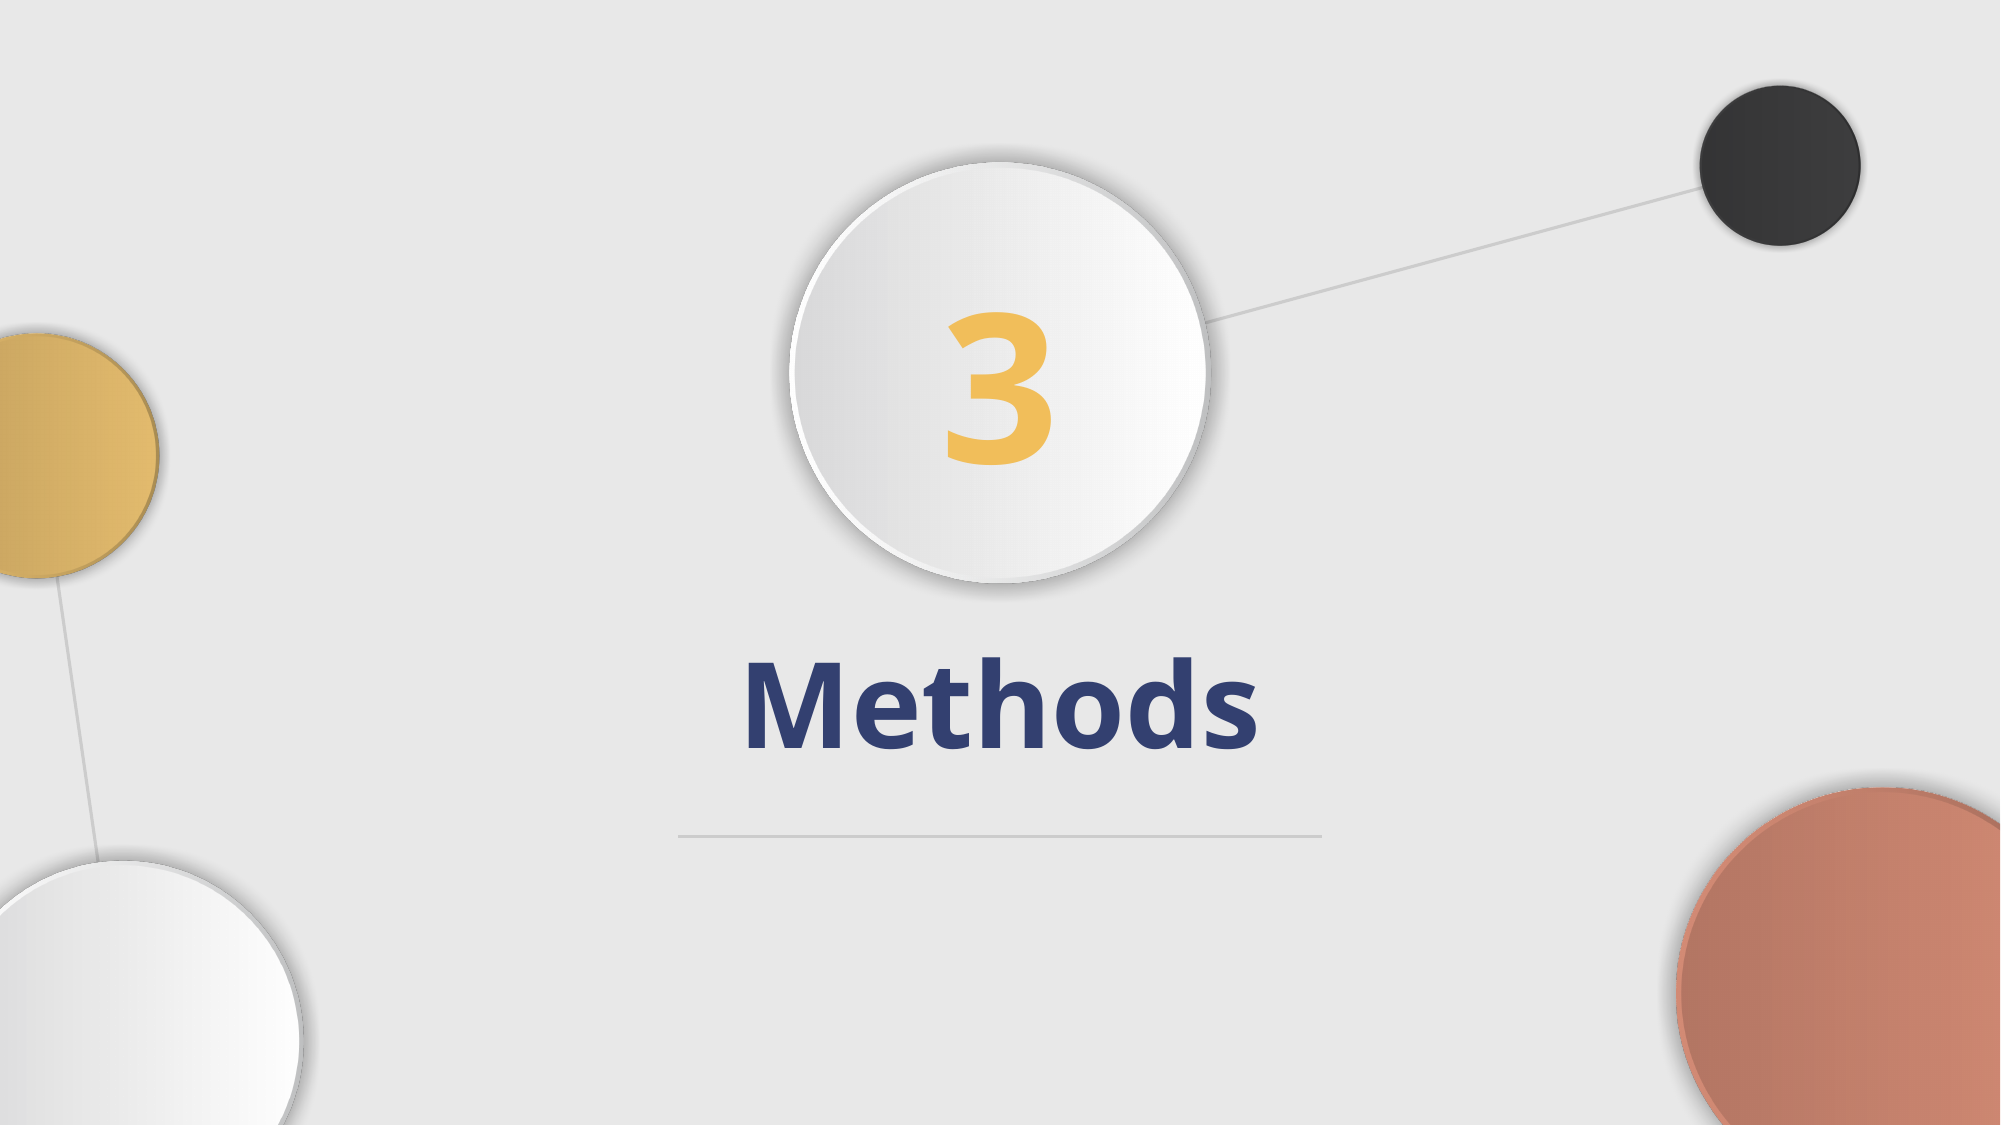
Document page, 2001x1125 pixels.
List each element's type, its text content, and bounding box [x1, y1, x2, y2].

title Methods [324, 608, 1675, 793]
picture [1674, 60, 1886, 271]
picture [0, 294, 198, 617]
picture [1610, 721, 2001, 1125]
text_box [1282, 166, 1780, 378]
picture [722, 95, 1278, 651]
picture [0, 803, 361, 1125]
